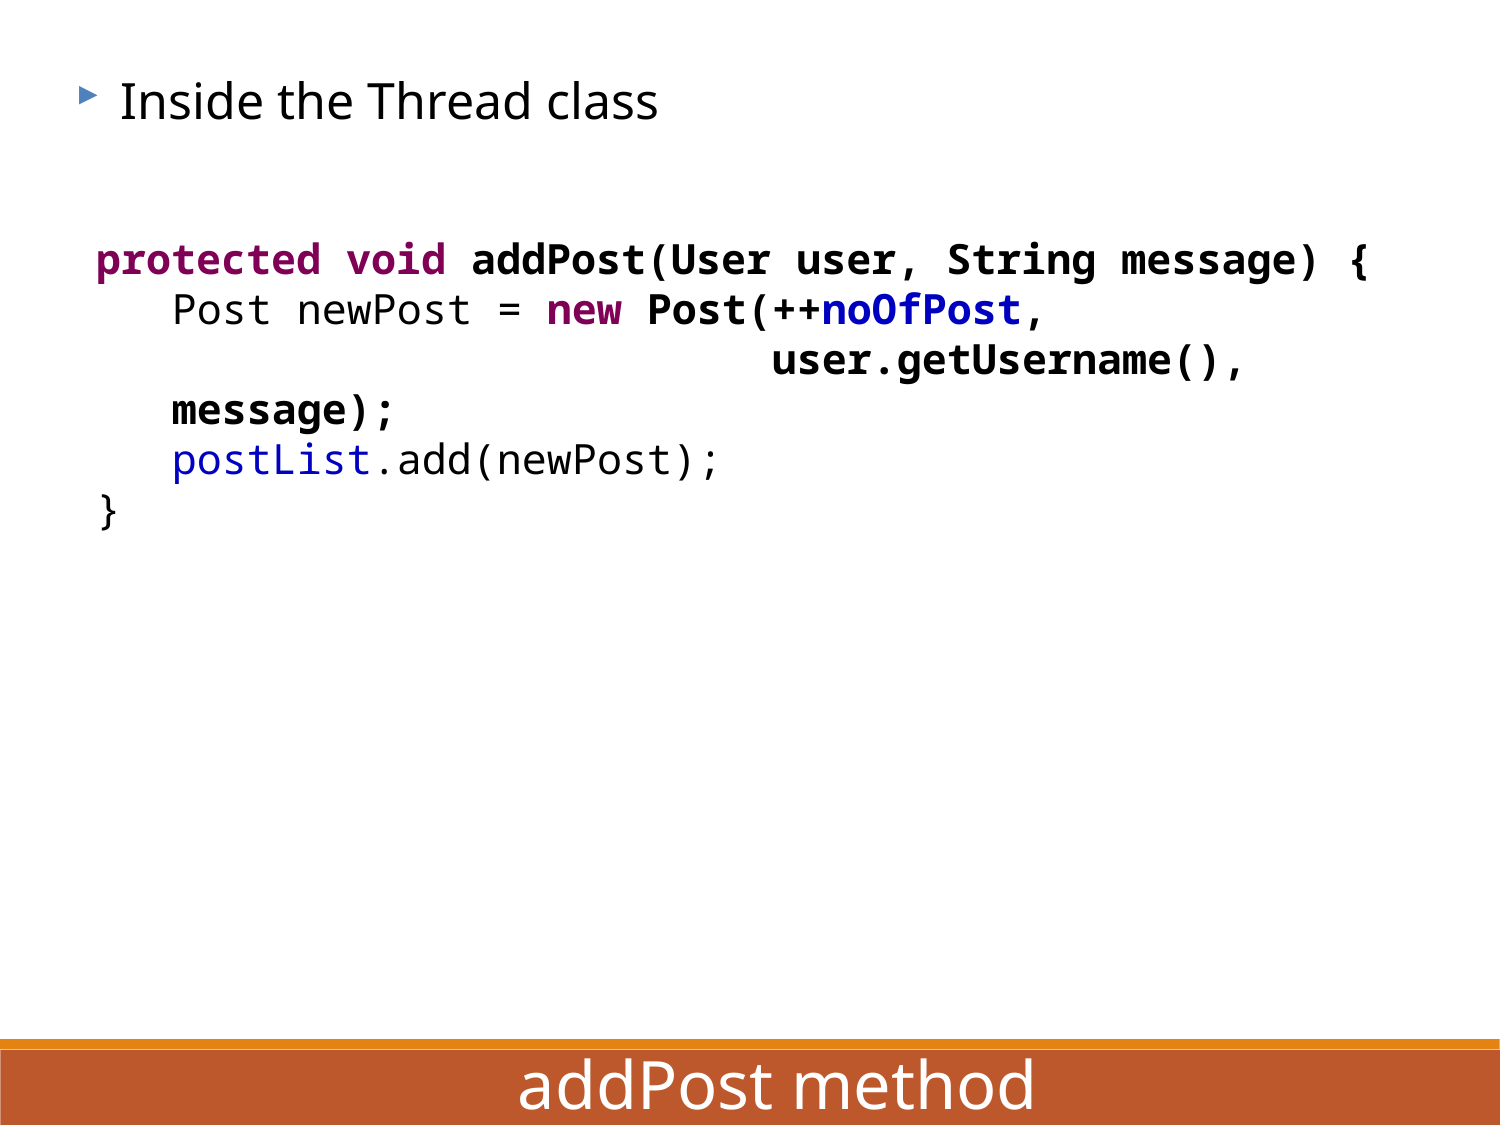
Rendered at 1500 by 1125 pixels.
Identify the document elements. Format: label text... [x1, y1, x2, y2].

text_box addPost method [130, 1035, 1426, 1125]
text_box protected void addPost(User user, String message) { Post newPost = new Post(++noOfPost, user.getUsername(), message); postList.add(newPost); } [81, 224, 1426, 540]
text_box Inside the Thread class [61, 61, 1426, 169]
